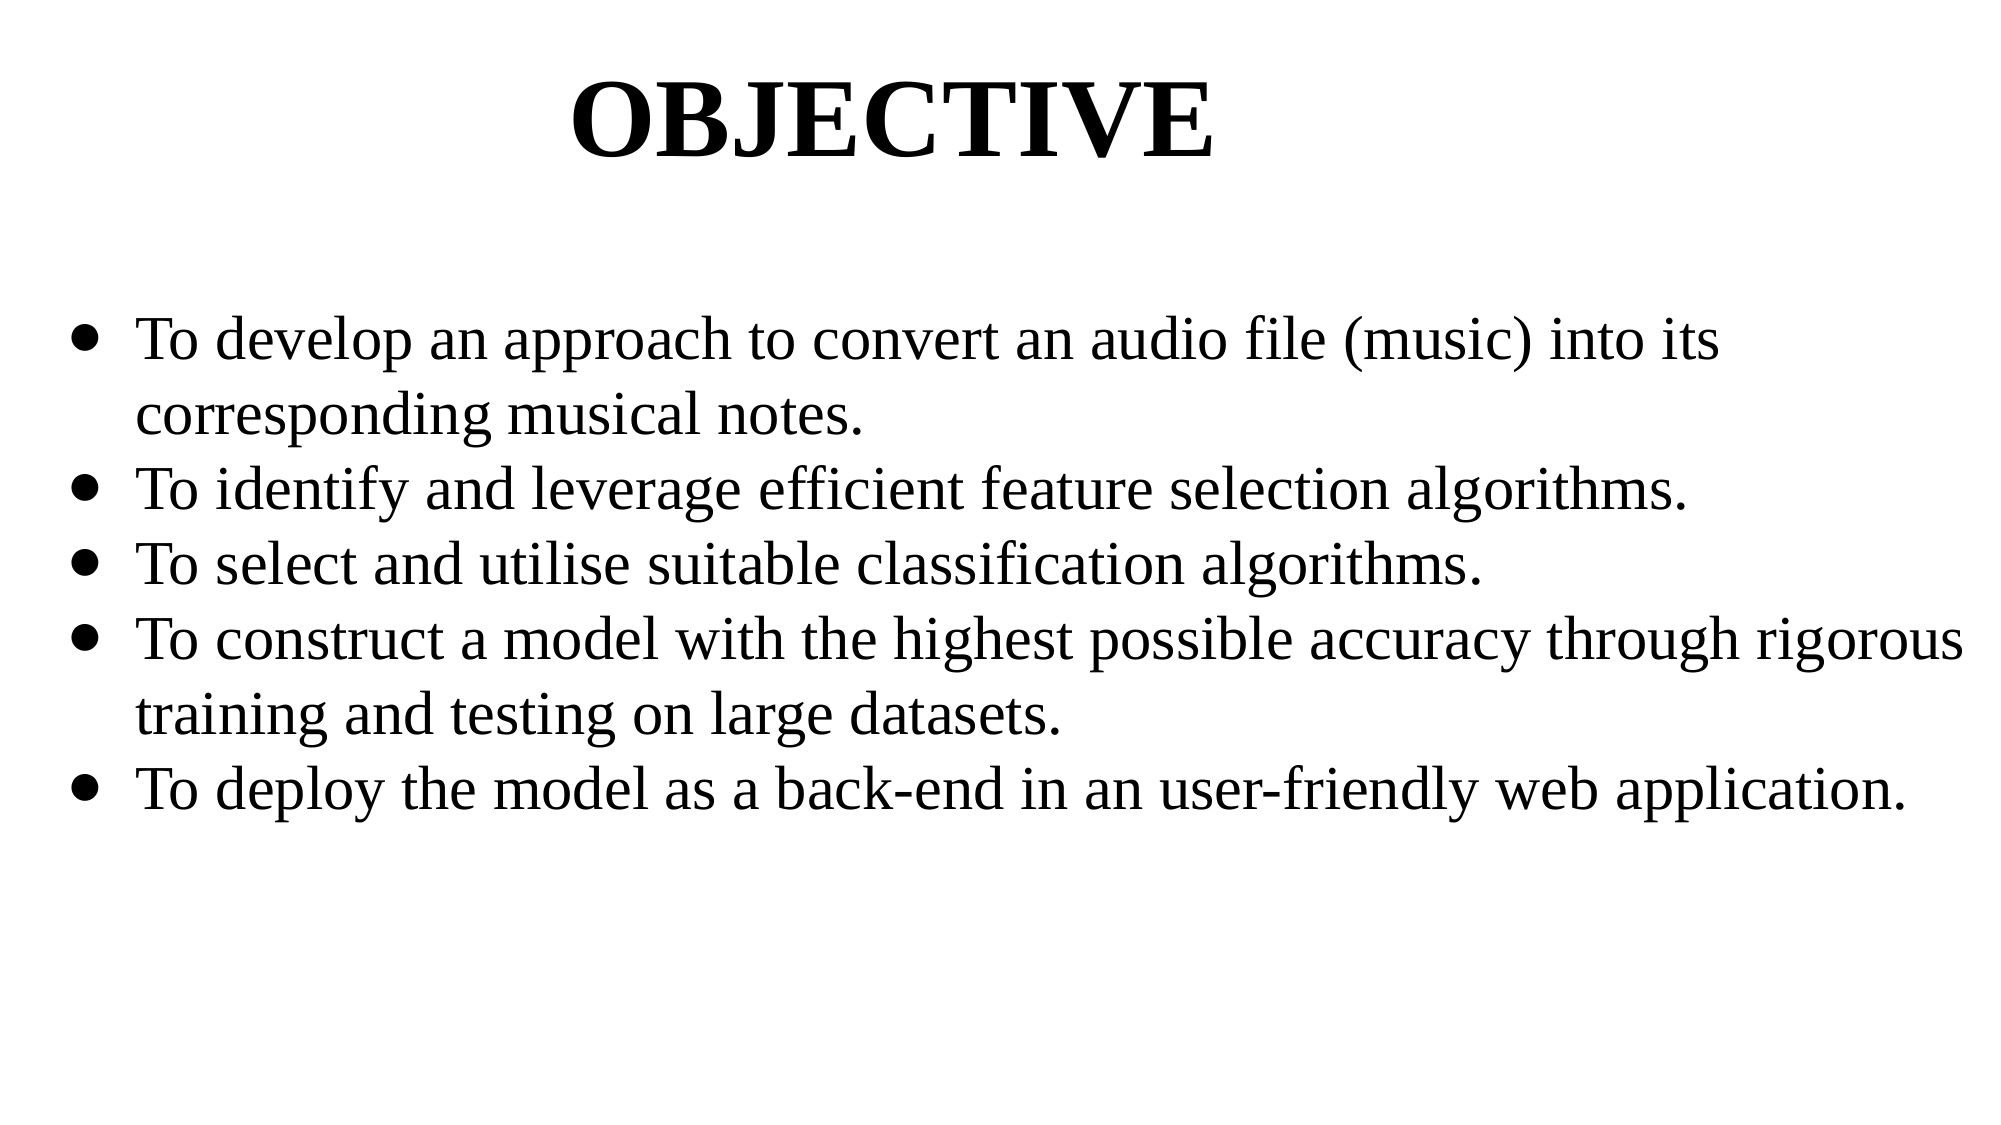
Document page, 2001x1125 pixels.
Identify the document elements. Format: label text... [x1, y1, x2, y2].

list OBJECTIVE [568, 43, 1958, 282]
text_box To develop an approach to convert an audio file (music) into its corresponding musical notes. To identify and leverage efficient feature selection algorithms. To select and utilise suitable classification algorithms. To construct a model with the highest possible accuracy through rigorous training and testing on large datasets. To deploy the model as a back-end in an user-friendly web application. [45, 282, 2000, 837]
